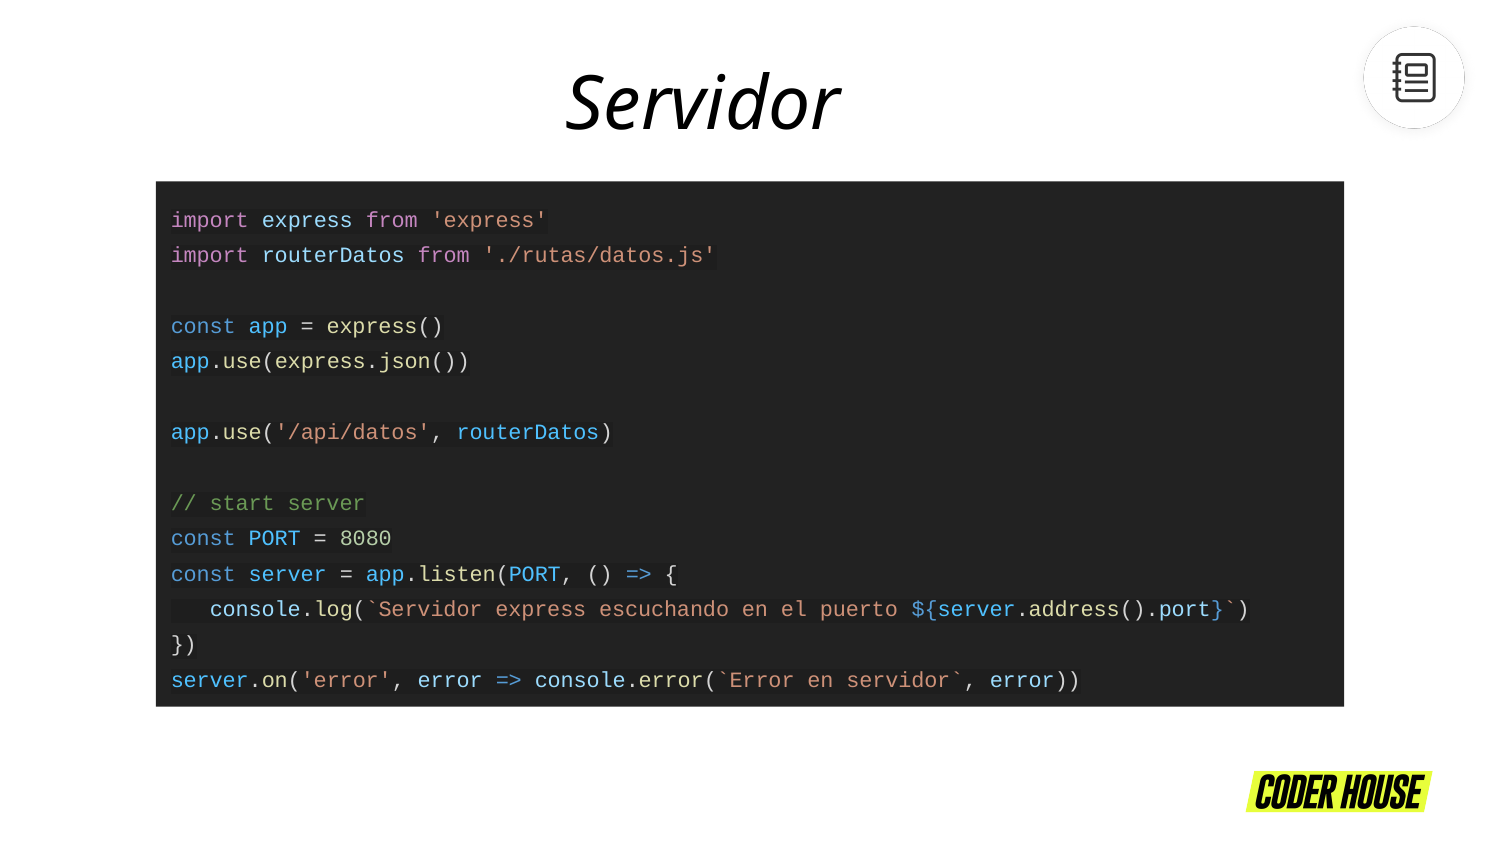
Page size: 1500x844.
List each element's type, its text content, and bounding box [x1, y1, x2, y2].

picture [1241, 764, 1437, 819]
text_box Servidor [100, 39, 1307, 165]
picture [1351, 14, 1477, 141]
text_box import express from 'express' import routerDatos from './rutas/datos.js' const app = express() app.use(express.json()) app.use('/api/datos', routerDatos) // start server const PORT = 8080 const server = app.listen(PORT, () => { console.log(`Servidor express escuchando en el puerto ${server.address().port}`) }) server.on('error', error => console.error(`Error en servidor`, error)) [155, 181, 1345, 707]
